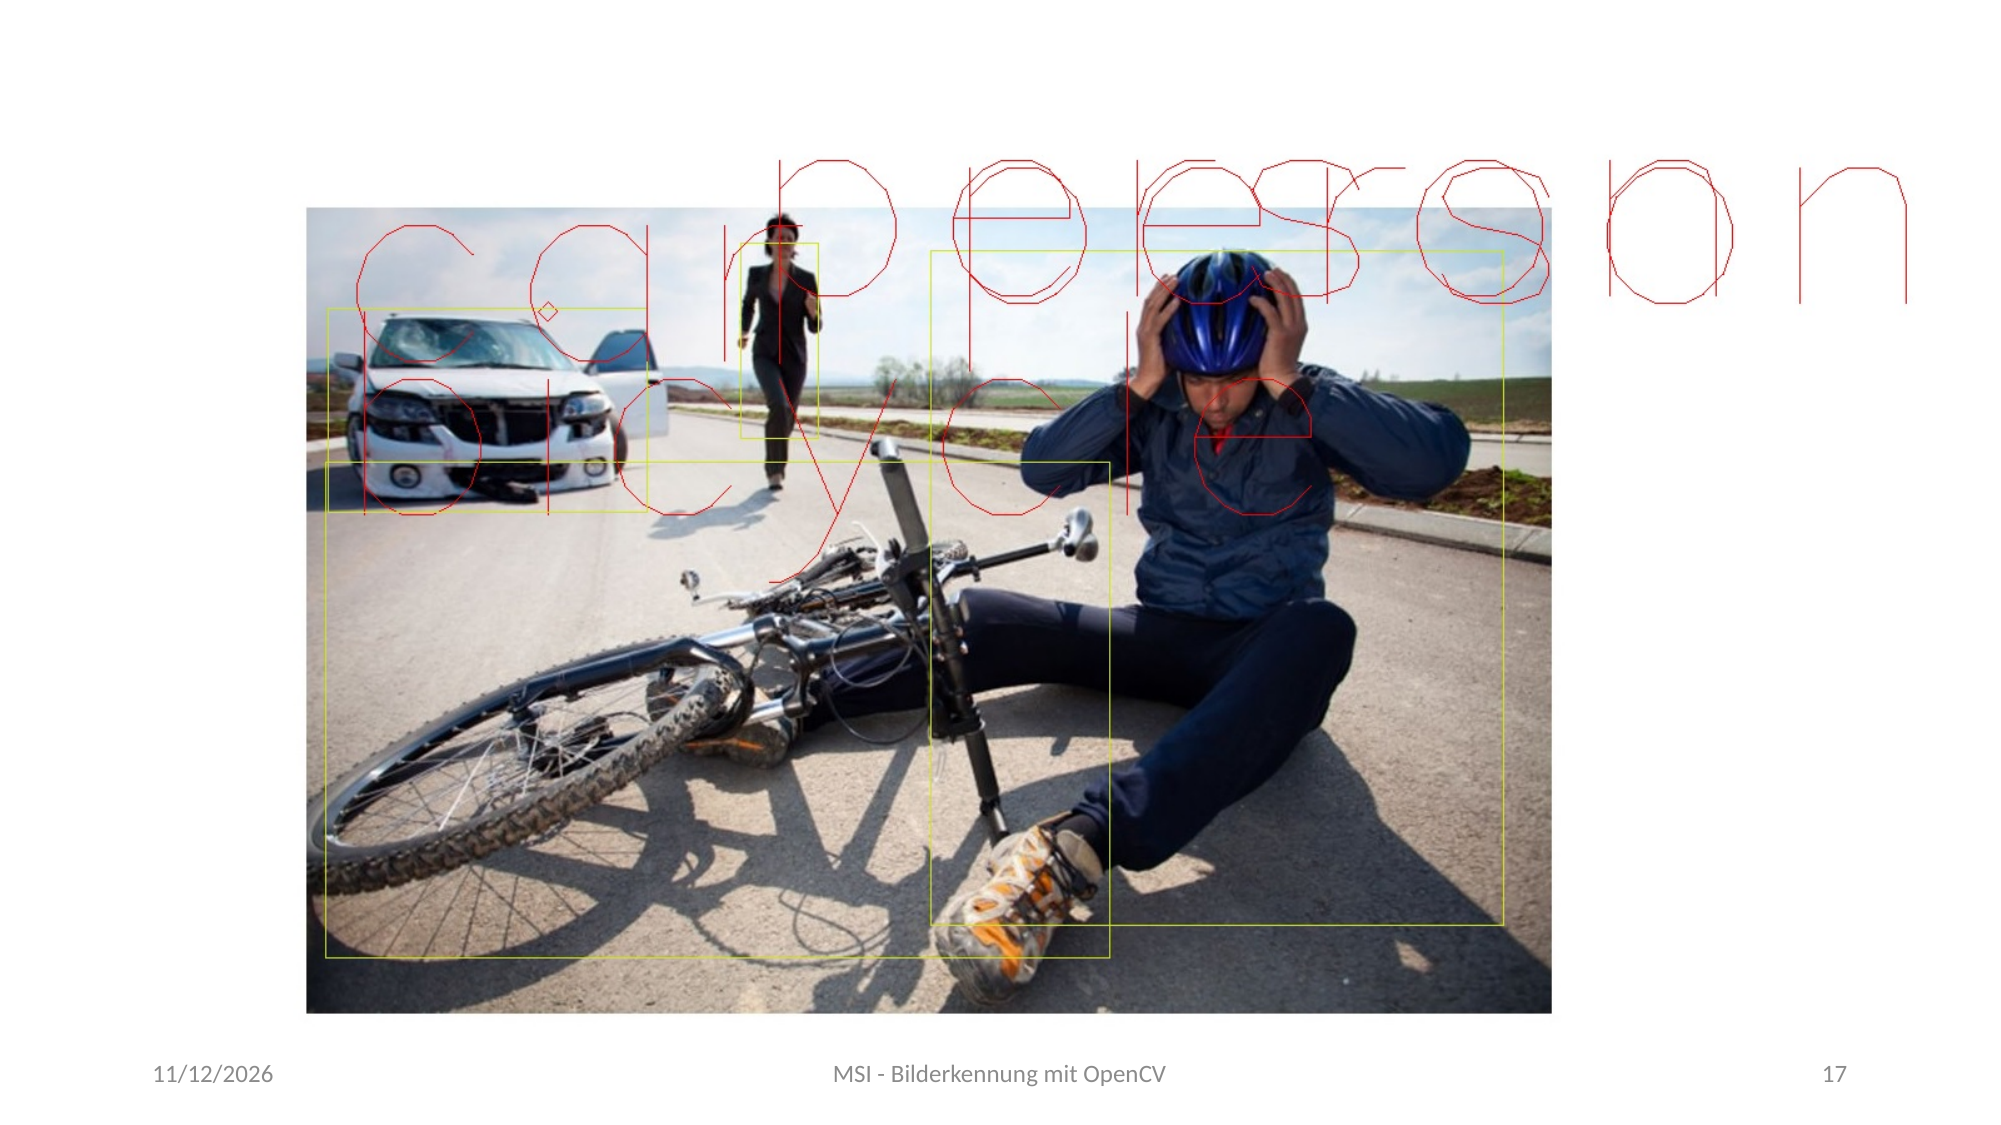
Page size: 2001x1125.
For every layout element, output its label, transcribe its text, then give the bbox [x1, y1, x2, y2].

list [214, 95, 1917, 1030]
footer MSI - Bilderkennung mit OpenCV [662, 1042, 1338, 1103]
slide_number 17 [1412, 1042, 1863, 1103]
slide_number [137, 1042, 588, 1103]
